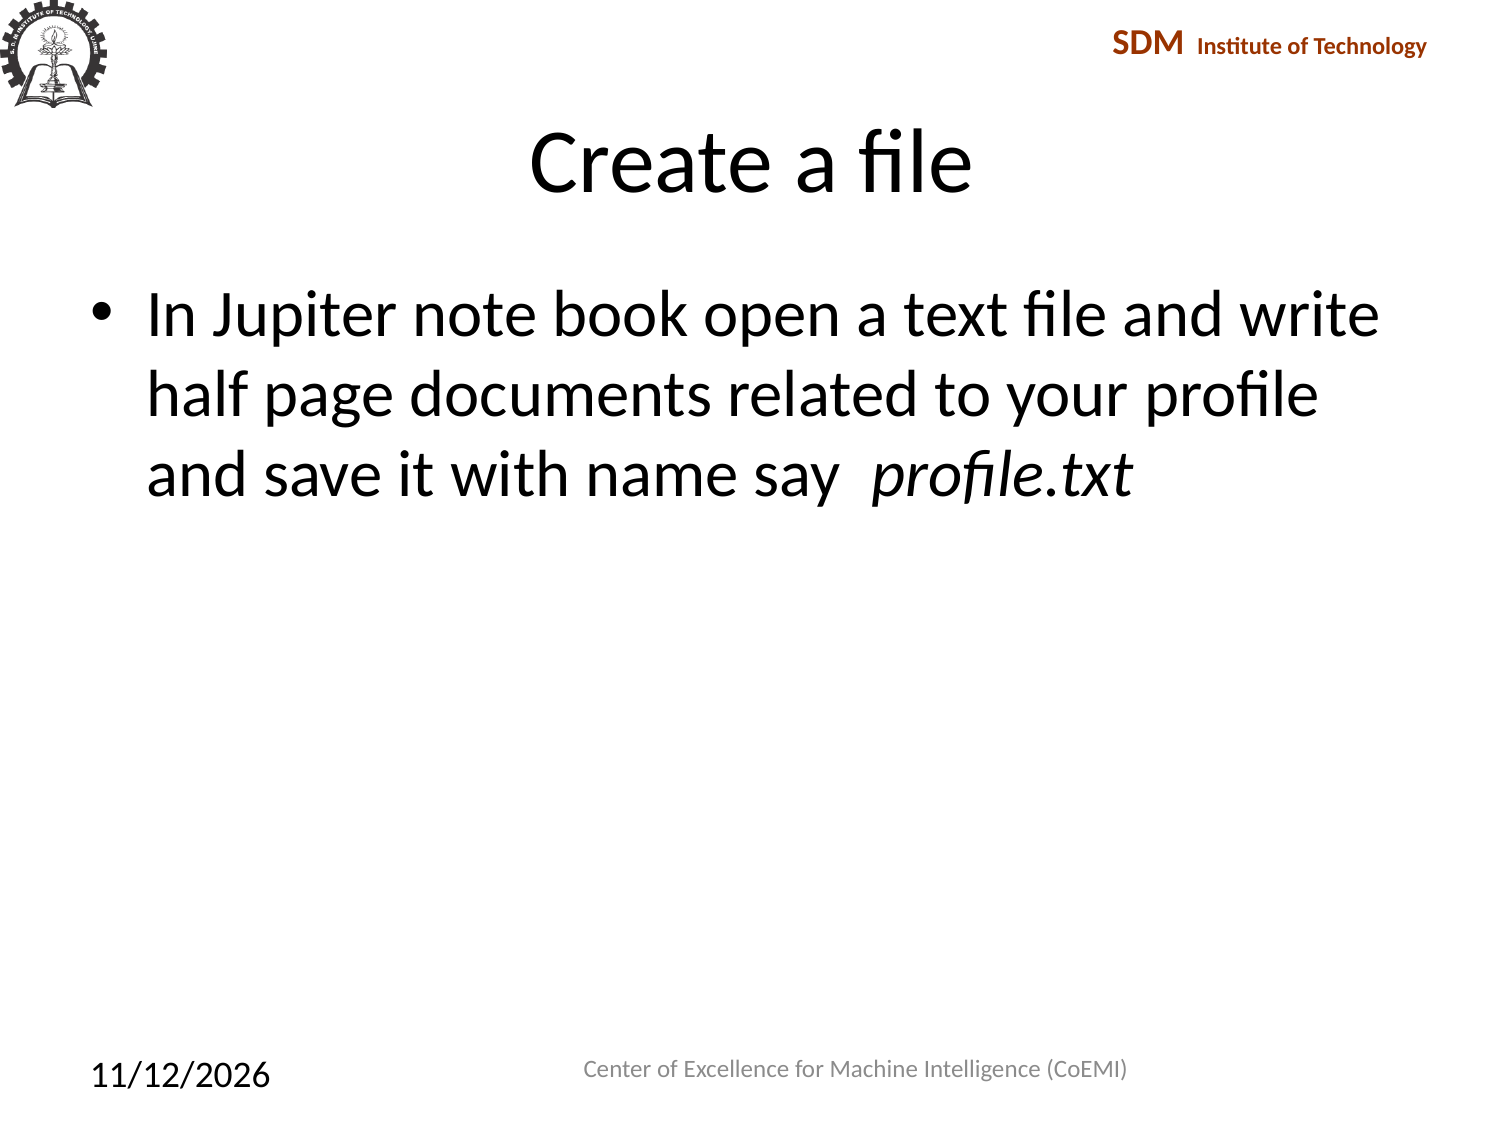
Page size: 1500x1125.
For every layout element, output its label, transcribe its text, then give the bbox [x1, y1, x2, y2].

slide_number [75, 1042, 425, 1103]
footer Center of Excellence for Machine Intelligence (CoEMI) [474, 1037, 1238, 1098]
title Create a file [87, 62, 1438, 250]
picture [0, 0, 107, 108]
list In Jupiter note book open a text file and write half page documents related to your profile and save it with name say profile.txt [75, 262, 1425, 1005]
